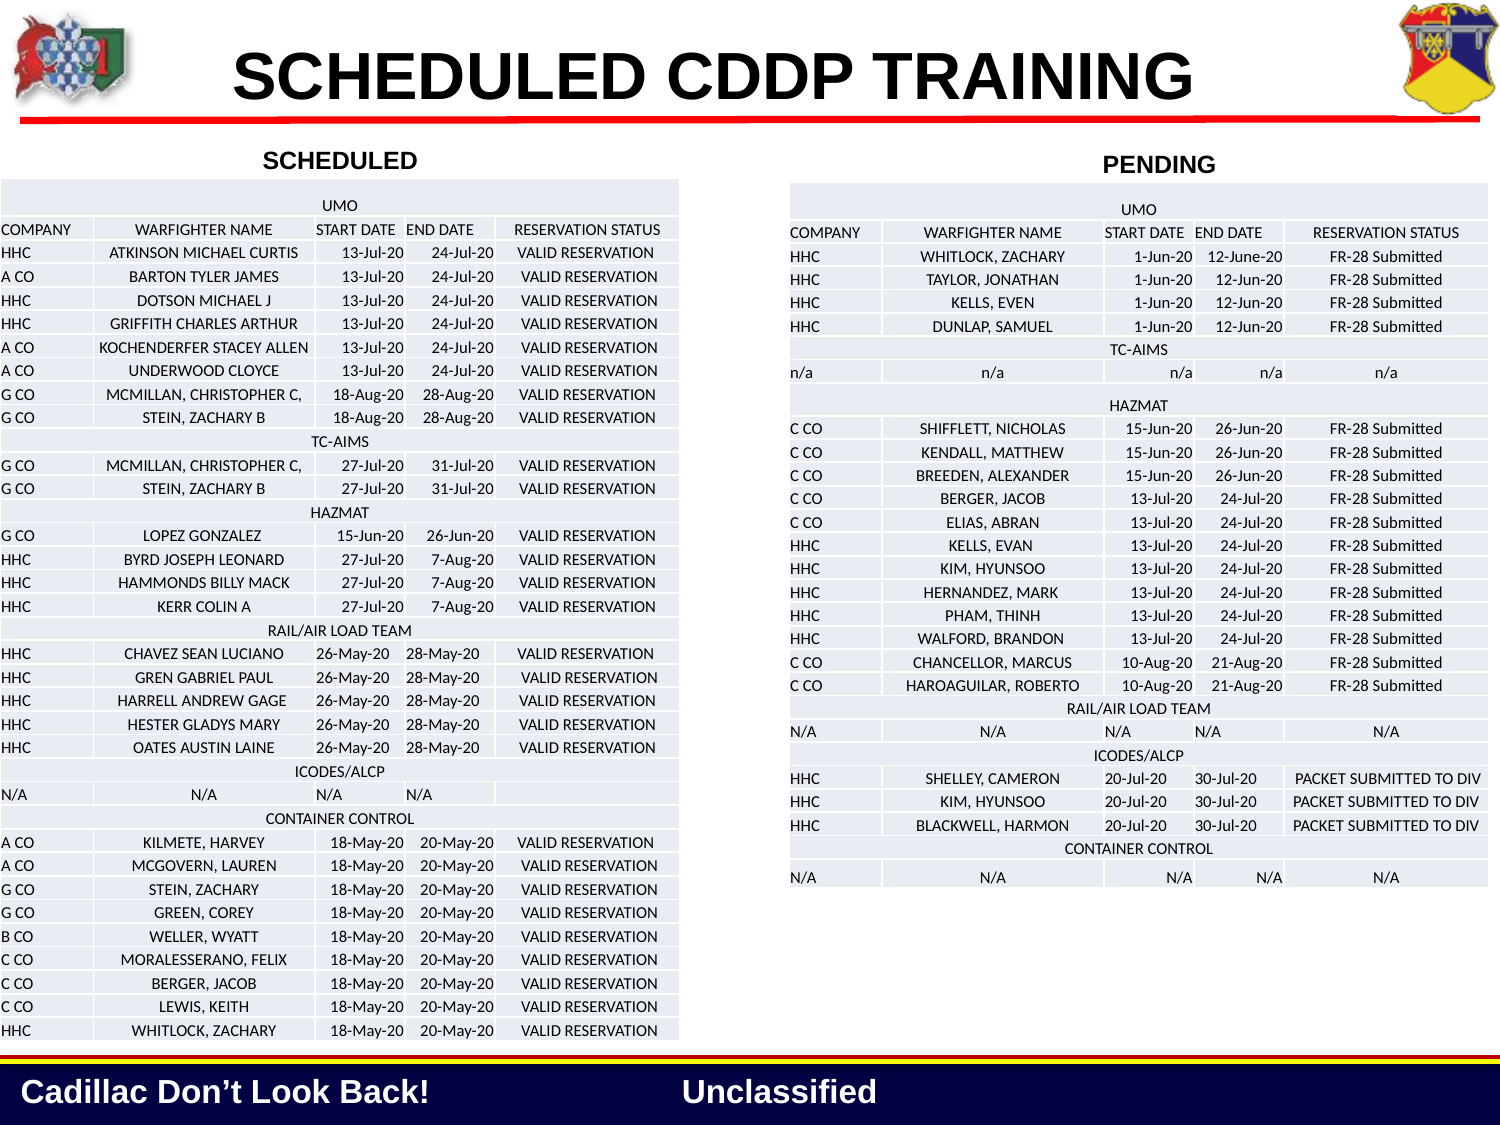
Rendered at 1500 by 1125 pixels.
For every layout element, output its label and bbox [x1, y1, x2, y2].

table_cell [790, 603, 881, 625]
table_cell [316, 995, 404, 1016]
table_cell [316, 853, 404, 875]
table_cell [94, 971, 314, 993]
table_cell [94, 665, 314, 686]
table_cell [406, 476, 494, 498]
table_cell [1195, 221, 1283, 242]
table_cell [406, 641, 494, 663]
table_cell [1, 547, 93, 569]
table_cell [1105, 314, 1193, 335]
table_cell [1195, 417, 1283, 438]
table_cell [1105, 290, 1193, 312]
text_box [193, 136, 487, 182]
text_box [150, 25, 1279, 121]
table_cell [496, 405, 679, 427]
table_cell [406, 570, 494, 592]
table_cell [316, 570, 404, 592]
table_cell [790, 557, 881, 578]
table_cell [883, 557, 1103, 578]
table_cell [1285, 463, 1488, 485]
table_cell [883, 290, 1103, 312]
table_cell [316, 594, 404, 616]
table_header [790, 183, 1488, 219]
table_cell [496, 311, 679, 333]
table_cell [790, 337, 1488, 359]
table_cell [1195, 290, 1283, 312]
table_cell [790, 314, 881, 335]
table_cell [316, 641, 404, 663]
table_cell [790, 673, 881, 695]
table_cell [1195, 244, 1283, 265]
table_cell [790, 580, 881, 601]
table_cell [1105, 627, 1193, 648]
table_cell [790, 290, 881, 312]
table_cell [406, 241, 494, 262]
table_cell [790, 743, 1488, 765]
table_cell [1, 405, 93, 427]
table_cell [790, 360, 881, 382]
table_cell [1105, 417, 1193, 438]
table_cell [790, 417, 881, 438]
table_cell [1, 782, 93, 804]
table_cell [406, 971, 494, 993]
table_cell [790, 860, 881, 887]
table_cell [94, 924, 314, 946]
table_cell [1105, 487, 1193, 508]
table_cell [94, 311, 314, 333]
table_cell [1195, 487, 1283, 508]
table_cell [94, 476, 314, 498]
table_cell [316, 288, 404, 309]
table_cell [1195, 627, 1283, 648]
table_cell [1, 665, 93, 686]
table_cell [1195, 510, 1283, 531]
table_cell [1105, 860, 1193, 887]
table_cell [1, 500, 679, 522]
table_cell [1105, 221, 1193, 242]
table_cell [94, 830, 314, 851]
table_cell [94, 288, 314, 309]
table_cell [883, 627, 1103, 648]
table_cell [1, 735, 93, 757]
table_cell [496, 665, 679, 686]
table_cell [496, 594, 679, 616]
table_cell [316, 382, 404, 404]
table_cell [406, 924, 494, 946]
table_cell [496, 877, 679, 899]
table_cell [1285, 244, 1488, 265]
table_cell [94, 358, 314, 380]
picture [1397, 2, 1500, 116]
table_cell [1105, 580, 1193, 601]
table_cell [1105, 510, 1193, 531]
table_cell [496, 688, 679, 710]
table_cell [316, 712, 404, 734]
table_cell [496, 900, 679, 922]
table_cell [883, 314, 1103, 335]
table_cell [883, 603, 1103, 625]
table_cell [1285, 487, 1488, 508]
table_cell [1285, 766, 1488, 788]
table_cell [406, 264, 494, 286]
table_cell [1, 924, 93, 946]
table_cell [1, 217, 93, 239]
table_cell [94, 547, 314, 569]
table_cell [1, 288, 93, 309]
table_cell [1, 241, 93, 262]
table_cell [1, 759, 679, 781]
table_cell [1285, 790, 1488, 811]
table_cell [1285, 627, 1488, 648]
table_cell [406, 688, 494, 710]
table_cell [496, 947, 679, 969]
table_cell [1195, 463, 1283, 485]
table_cell [790, 244, 881, 265]
table_cell [1, 641, 93, 663]
table_cell [94, 1018, 314, 1040]
table_cell [1105, 267, 1193, 289]
table_cell [1, 806, 679, 828]
table_cell [406, 995, 494, 1016]
table_cell [1285, 557, 1488, 578]
table_cell [1285, 813, 1488, 835]
table_cell [883, 813, 1103, 835]
table_cell [1285, 360, 1488, 382]
table_cell [94, 853, 314, 875]
table_cell [406, 523, 494, 545]
table_cell [496, 358, 679, 380]
table_cell [1, 335, 93, 357]
table_cell [790, 720, 881, 741]
table_cell [883, 244, 1103, 265]
table_cell [316, 877, 404, 899]
table_cell [1285, 267, 1488, 289]
table_cell [94, 264, 314, 286]
table_cell [790, 696, 1488, 718]
table_cell [1, 877, 93, 899]
table_cell [1285, 290, 1488, 312]
table_cell [1105, 557, 1193, 578]
table_cell [94, 241, 314, 262]
table_header [1, 179, 679, 215]
table_cell [316, 405, 404, 427]
table_cell [1, 594, 93, 616]
table_cell [1285, 860, 1488, 887]
table_cell [94, 405, 314, 427]
table_cell [496, 264, 679, 286]
table_cell [1, 476, 93, 498]
table_cell [883, 487, 1103, 508]
table_cell [406, 547, 494, 569]
table_cell [1105, 533, 1193, 555]
table_cell [883, 790, 1103, 811]
table_cell [790, 836, 1488, 858]
table_cell [316, 735, 404, 757]
table_cell [94, 594, 314, 616]
table_cell [1195, 860, 1283, 887]
table_cell [316, 264, 404, 286]
table_cell [883, 267, 1103, 289]
table_cell [1105, 244, 1193, 265]
table_cell [1, 453, 93, 474]
table_cell [1105, 603, 1193, 625]
table_cell [790, 813, 881, 835]
table_cell [790, 221, 881, 242]
table_cell [316, 453, 404, 474]
table_cell [1285, 417, 1488, 438]
table_cell [1, 264, 93, 286]
table_cell [1285, 533, 1488, 555]
table_cell [1, 995, 93, 1016]
table_cell [883, 360, 1103, 382]
table_cell [496, 382, 679, 404]
table_cell [406, 782, 494, 804]
table_cell [406, 665, 494, 686]
table_cell [496, 217, 679, 239]
table_cell [406, 358, 494, 380]
table_cell [883, 673, 1103, 695]
table_cell [94, 782, 314, 804]
table_cell [496, 523, 679, 545]
table_cell [316, 782, 404, 804]
table_cell [1195, 360, 1283, 382]
table_cell [94, 900, 314, 922]
table_cell [1105, 673, 1193, 695]
table_cell [406, 405, 494, 427]
table_cell [316, 688, 404, 710]
table_cell [1, 570, 93, 592]
table_cell [883, 766, 1103, 788]
table_cell [496, 335, 679, 357]
table_cell [316, 971, 404, 993]
table_cell [1105, 720, 1193, 741]
table_cell [790, 384, 1488, 415]
table_cell [1195, 603, 1283, 625]
table_cell [496, 288, 679, 309]
table_cell [1195, 790, 1283, 811]
table_cell [790, 650, 881, 671]
table_cell [1105, 813, 1193, 835]
table_cell [496, 1018, 679, 1040]
table_cell [883, 510, 1103, 531]
table_cell [1195, 533, 1283, 555]
table_cell [1, 358, 93, 380]
table_cell [1195, 314, 1283, 335]
table_cell [406, 830, 494, 851]
table_cell [94, 217, 314, 239]
table_cell [316, 217, 404, 239]
table_cell [406, 311, 494, 333]
table_cell [316, 523, 404, 545]
table_cell [883, 650, 1103, 671]
table_cell [1195, 440, 1283, 461]
table_cell [94, 382, 314, 404]
table_cell [406, 288, 494, 309]
table_cell [406, 735, 494, 757]
table_cell [1, 900, 93, 922]
table_cell [1285, 650, 1488, 671]
table_cell [790, 766, 881, 788]
table_cell [316, 476, 404, 498]
table_cell [1, 688, 93, 710]
table_cell [1105, 650, 1193, 671]
table_cell [496, 712, 679, 734]
table_cell [316, 1018, 404, 1040]
table_cell [1, 947, 93, 969]
table_cell [94, 735, 314, 757]
table_cell [496, 241, 679, 262]
table_cell [406, 453, 494, 474]
table_cell [1285, 673, 1488, 695]
table_cell [496, 453, 679, 474]
table_cell [883, 860, 1103, 887]
table_cell [406, 900, 494, 922]
picture [10, 11, 129, 103]
table_cell [1105, 440, 1193, 461]
table_cell [94, 453, 314, 474]
table_cell [883, 463, 1103, 485]
text_box [1013, 141, 1306, 187]
table_cell [496, 641, 679, 663]
table_cell [1, 712, 93, 734]
table_cell [1, 853, 93, 875]
table_cell [1285, 580, 1488, 601]
table_cell [883, 417, 1103, 438]
table_cell [790, 790, 881, 811]
table_cell [1195, 557, 1283, 578]
table_cell [406, 382, 494, 404]
table_cell [496, 830, 679, 851]
table_cell [316, 924, 404, 946]
table_cell [790, 510, 881, 531]
table_cell [316, 335, 404, 357]
table_cell [883, 533, 1103, 555]
table_cell [496, 853, 679, 875]
table_cell [496, 995, 679, 1016]
table_cell [316, 358, 404, 380]
table_cell [496, 547, 679, 569]
table_cell [1285, 603, 1488, 625]
table_cell [316, 830, 404, 851]
table_cell [94, 523, 314, 545]
table_cell [94, 570, 314, 592]
table_cell [406, 1018, 494, 1040]
table_cell [94, 641, 314, 663]
table_cell [1105, 360, 1193, 382]
table_cell [1105, 463, 1193, 485]
table_cell [316, 547, 404, 569]
table_cell [1285, 720, 1488, 741]
table_cell [790, 267, 881, 289]
table_cell [406, 217, 494, 239]
table_cell [883, 221, 1103, 242]
table_cell [1285, 314, 1488, 335]
table_cell [496, 476, 679, 498]
table_cell [790, 440, 881, 461]
table_cell [406, 712, 494, 734]
table_cell [1, 830, 93, 851]
table_cell [790, 627, 881, 648]
table_cell [406, 853, 494, 875]
table_cell [1, 618, 679, 639]
table_cell [1, 382, 93, 404]
table_cell [316, 241, 404, 262]
table_cell [1195, 580, 1283, 601]
table_cell [316, 900, 404, 922]
table_cell [1, 971, 93, 993]
table_cell [883, 580, 1103, 601]
table_cell [406, 594, 494, 616]
table_cell [1285, 440, 1488, 461]
table_cell [316, 311, 404, 333]
table_cell [1, 429, 679, 451]
table_cell [790, 463, 881, 485]
table_cell [496, 782, 679, 804]
table_cell [1195, 673, 1283, 695]
table_cell [406, 335, 494, 357]
table_cell [1105, 766, 1193, 788]
table_cell [406, 877, 494, 899]
table_cell [94, 712, 314, 734]
table_cell [94, 877, 314, 899]
table_cell [94, 335, 314, 357]
table_cell [94, 947, 314, 969]
table_cell [1105, 790, 1193, 811]
table_cell [790, 487, 881, 508]
table_cell [790, 533, 881, 555]
table_cell [94, 688, 314, 710]
table_cell [1, 523, 93, 545]
table_cell [496, 924, 679, 946]
table_cell [316, 665, 404, 686]
table_cell [1, 311, 93, 333]
table_cell [496, 735, 679, 757]
table_cell [883, 720, 1103, 741]
table_cell [1195, 267, 1283, 289]
table_cell [1195, 650, 1283, 671]
table_cell [316, 947, 404, 969]
table_cell [883, 440, 1103, 461]
table_cell [406, 947, 494, 969]
table_cell [1195, 720, 1283, 741]
table_cell [496, 570, 679, 592]
table_cell [1285, 510, 1488, 531]
table_cell [1, 1018, 93, 1040]
table_cell [1195, 813, 1283, 835]
table_cell [1195, 766, 1283, 788]
table_cell [1285, 221, 1488, 242]
table_cell [496, 971, 679, 993]
table_cell [94, 995, 314, 1016]
